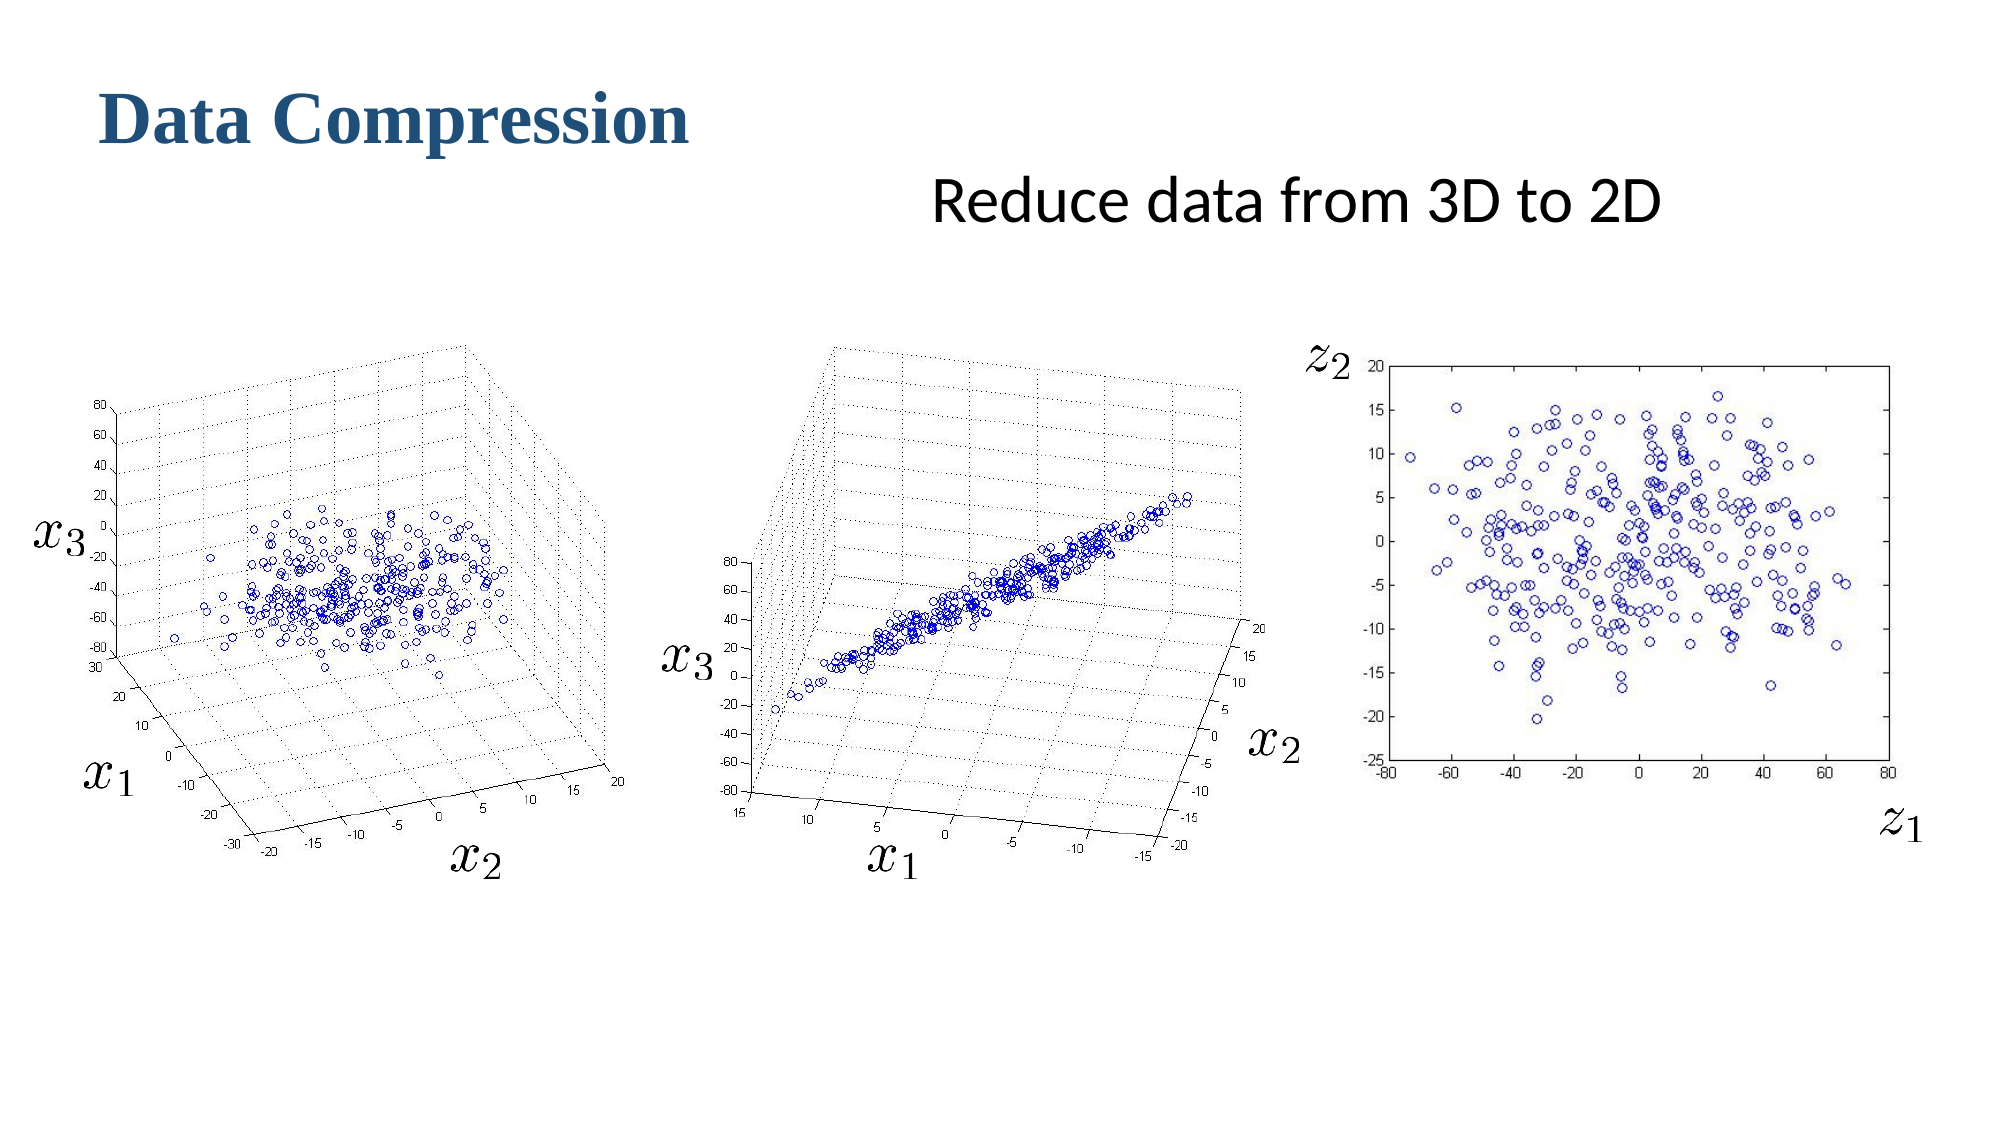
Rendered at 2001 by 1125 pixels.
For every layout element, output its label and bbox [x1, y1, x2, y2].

picture [33, 299, 1299, 902]
picture [1305, 329, 1950, 842]
text_box [83, 60, 1917, 243]
